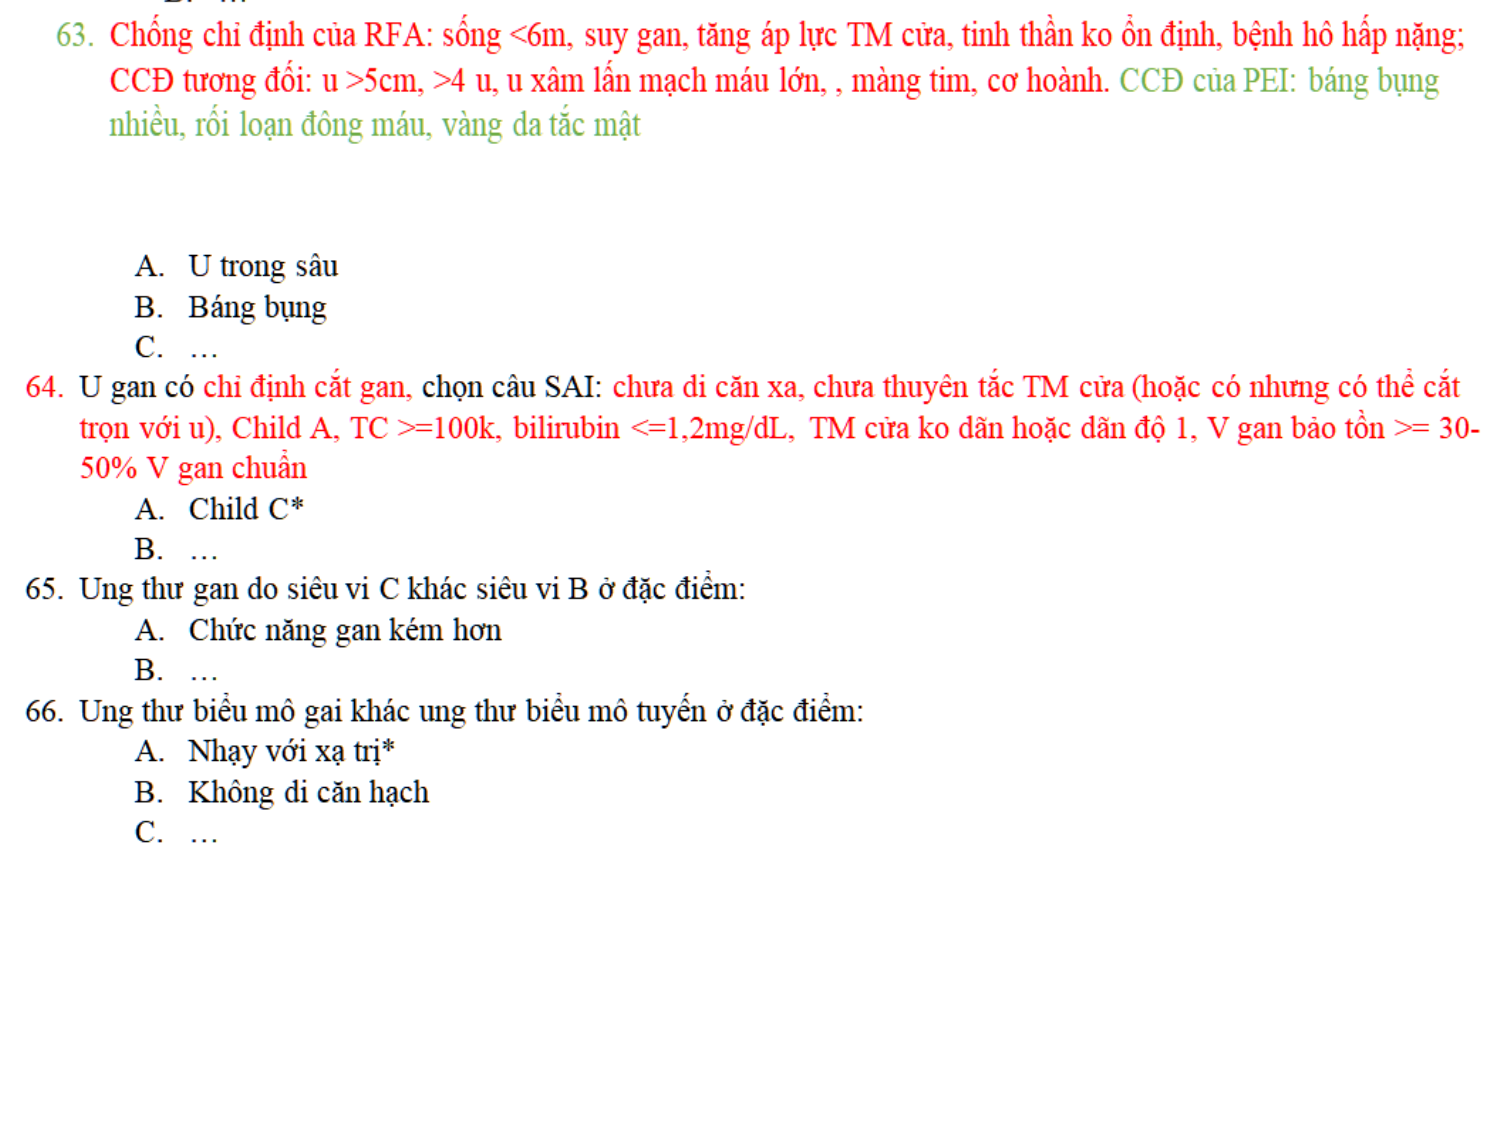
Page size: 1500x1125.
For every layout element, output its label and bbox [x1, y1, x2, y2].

picture [0, 0, 1500, 166]
picture [0, 217, 1500, 851]
